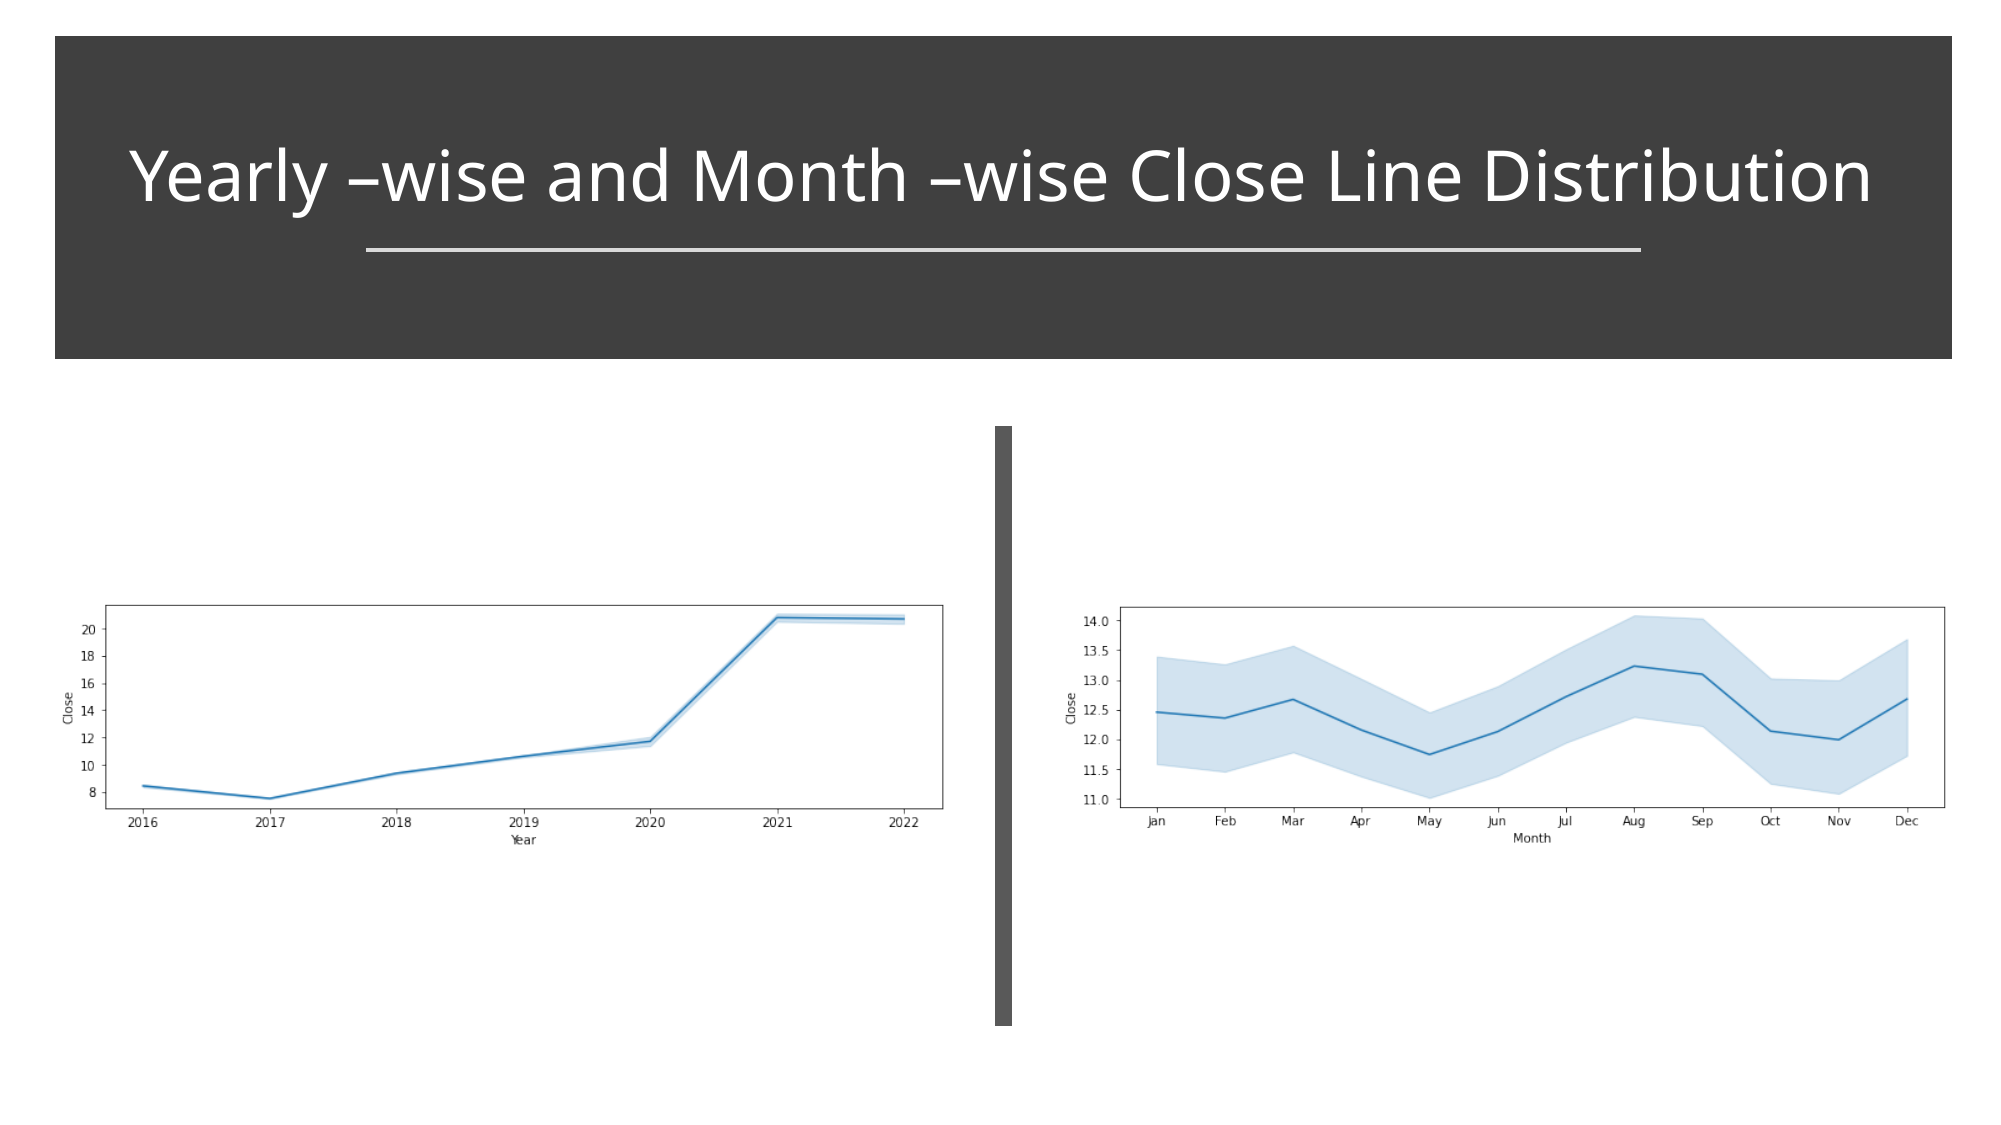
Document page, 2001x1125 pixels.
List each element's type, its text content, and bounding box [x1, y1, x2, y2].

picture [54, 596, 950, 856]
text_box [64, 45, 1942, 350]
text_box Yearly –wise and Month –wise Close Line Distribution [89, 71, 1917, 224]
picture [1057, 598, 1953, 854]
